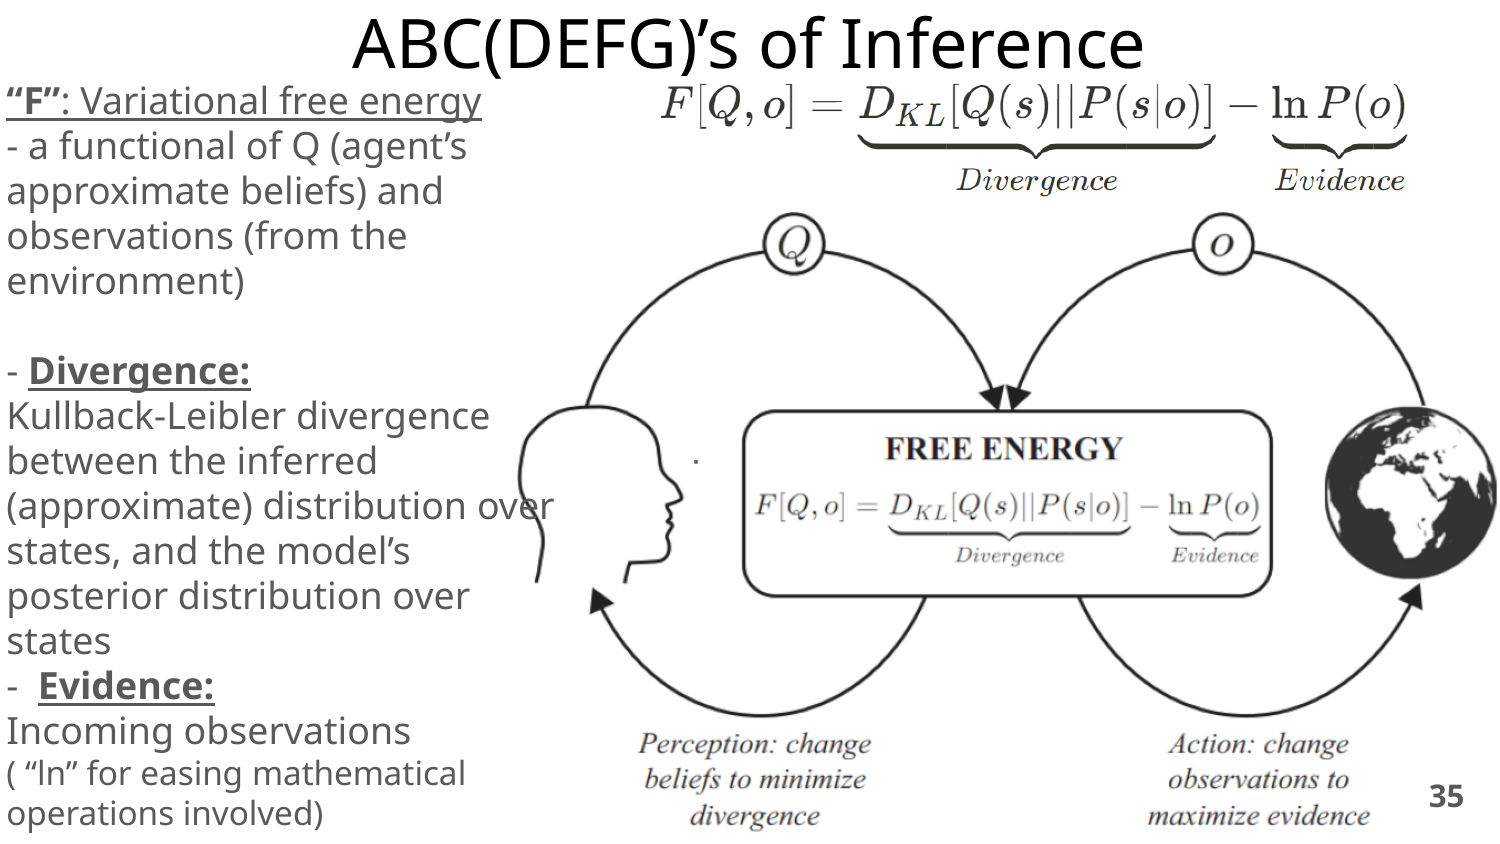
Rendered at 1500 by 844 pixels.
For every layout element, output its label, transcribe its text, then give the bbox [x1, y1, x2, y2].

picture [504, 211, 1500, 837]
picture [654, 76, 1413, 203]
title ABC(DEFG)’s of Inference [26, 0, 1474, 97]
text_box “F”: Variational free energy - a functional of Q (agent’s approximate beliefs) and observations (from the environment) - Divergence: Kullback-Leibler divergence between the inferred (approximate) distribution over states, and the model’s posterior distribution over states - Evidence: Incoming observations ( “ln” for easing mathematical operations involved) [0, 62, 588, 844]
